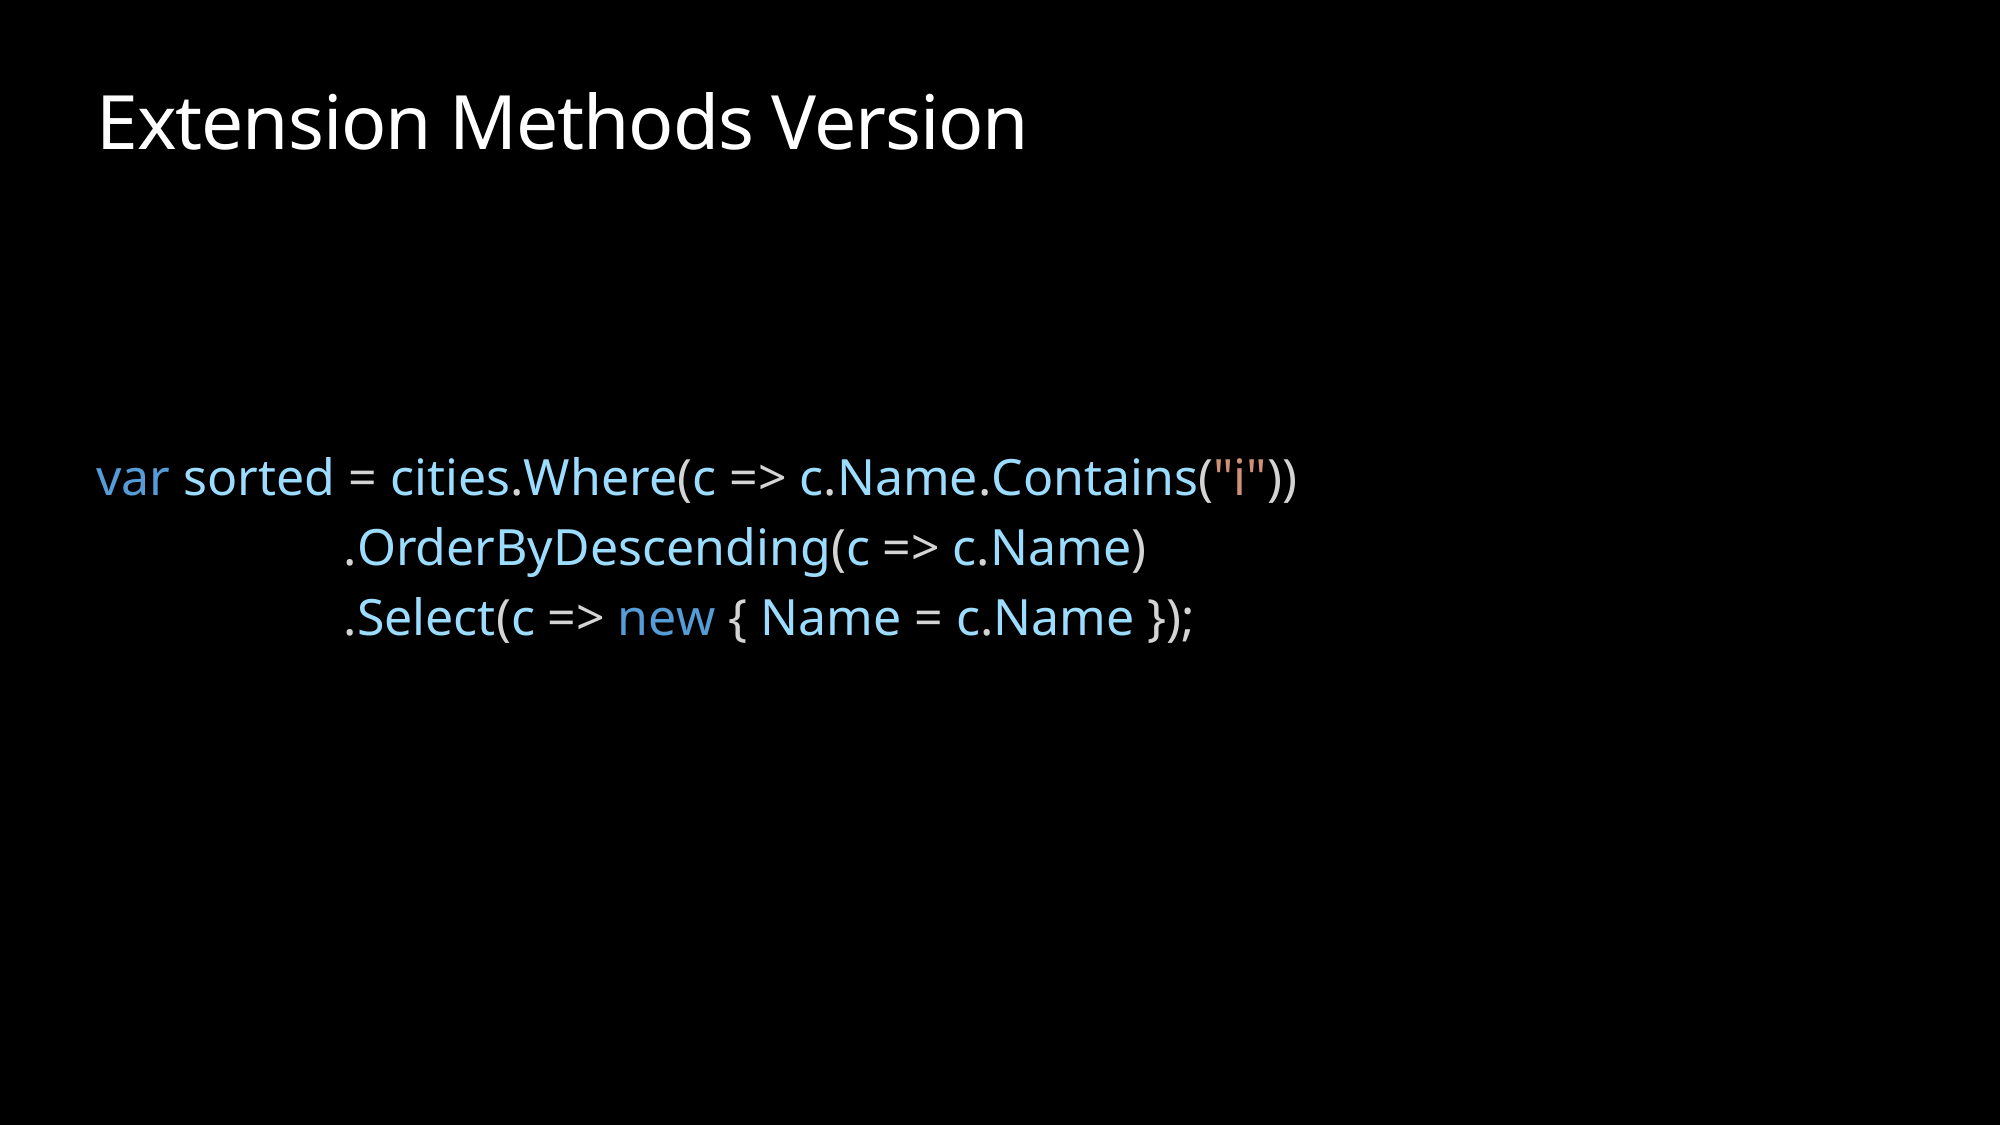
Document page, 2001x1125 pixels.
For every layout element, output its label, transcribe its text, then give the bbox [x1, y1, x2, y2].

list var sorted = cities.Where(c => c.Name.Contains("i")) .OrderByDescending(c => c.Name) .Select(c => new { Name = c.Name }); [96, 235, 1904, 660]
title Extension Methods Version [96, 75, 1904, 166]
